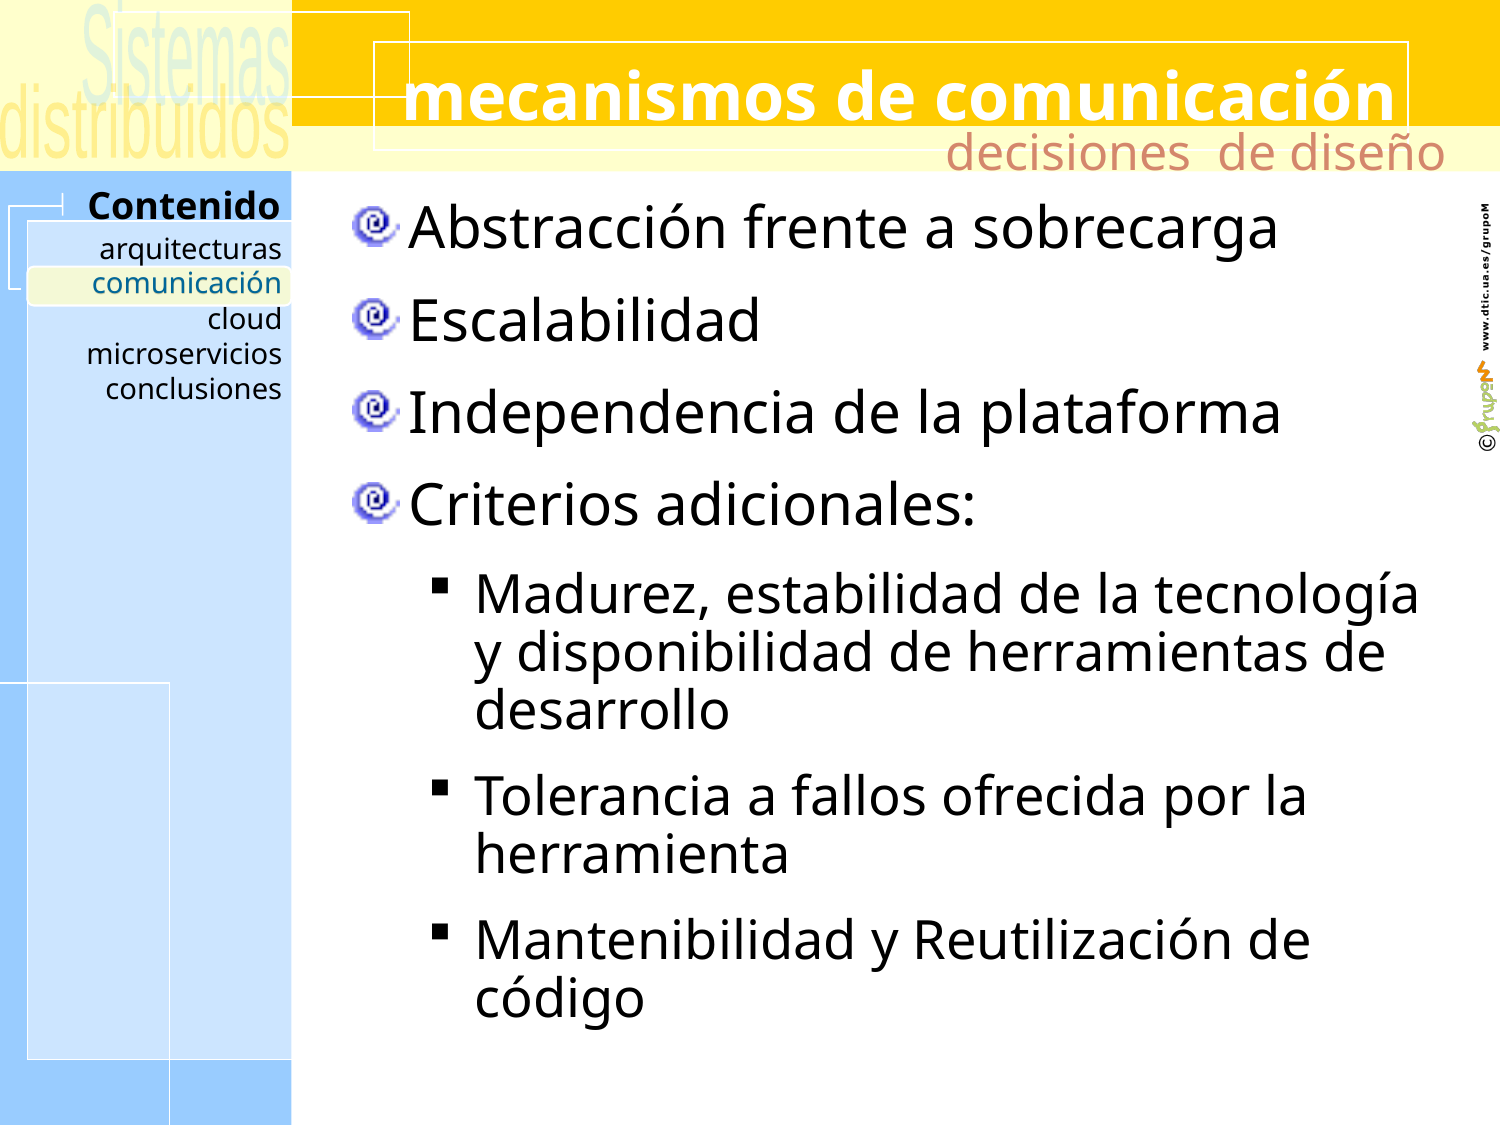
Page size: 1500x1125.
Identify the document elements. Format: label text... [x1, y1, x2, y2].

text_box decisiones de diseño [292, 113, 1462, 199]
picture [352, 298, 400, 340]
picture [352, 390, 400, 432]
picture [352, 206, 400, 247]
picture [1472, 173, 1500, 461]
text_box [8, 205, 298, 307]
title mecanismos de comunicación [311, 33, 1488, 153]
list Abstracción frente a sobrecarga Escalabilidad Independencia de la plataforma Criterios adicionales: Madurez, estabilidad de la tecnología y disponibilidad de herramientas de desarrollo Tolerancia a fallos ofrecida por la herramienta Mantenibilidad y Reutilización de código [337, 191, 1471, 1125]
picture [352, 482, 400, 524]
